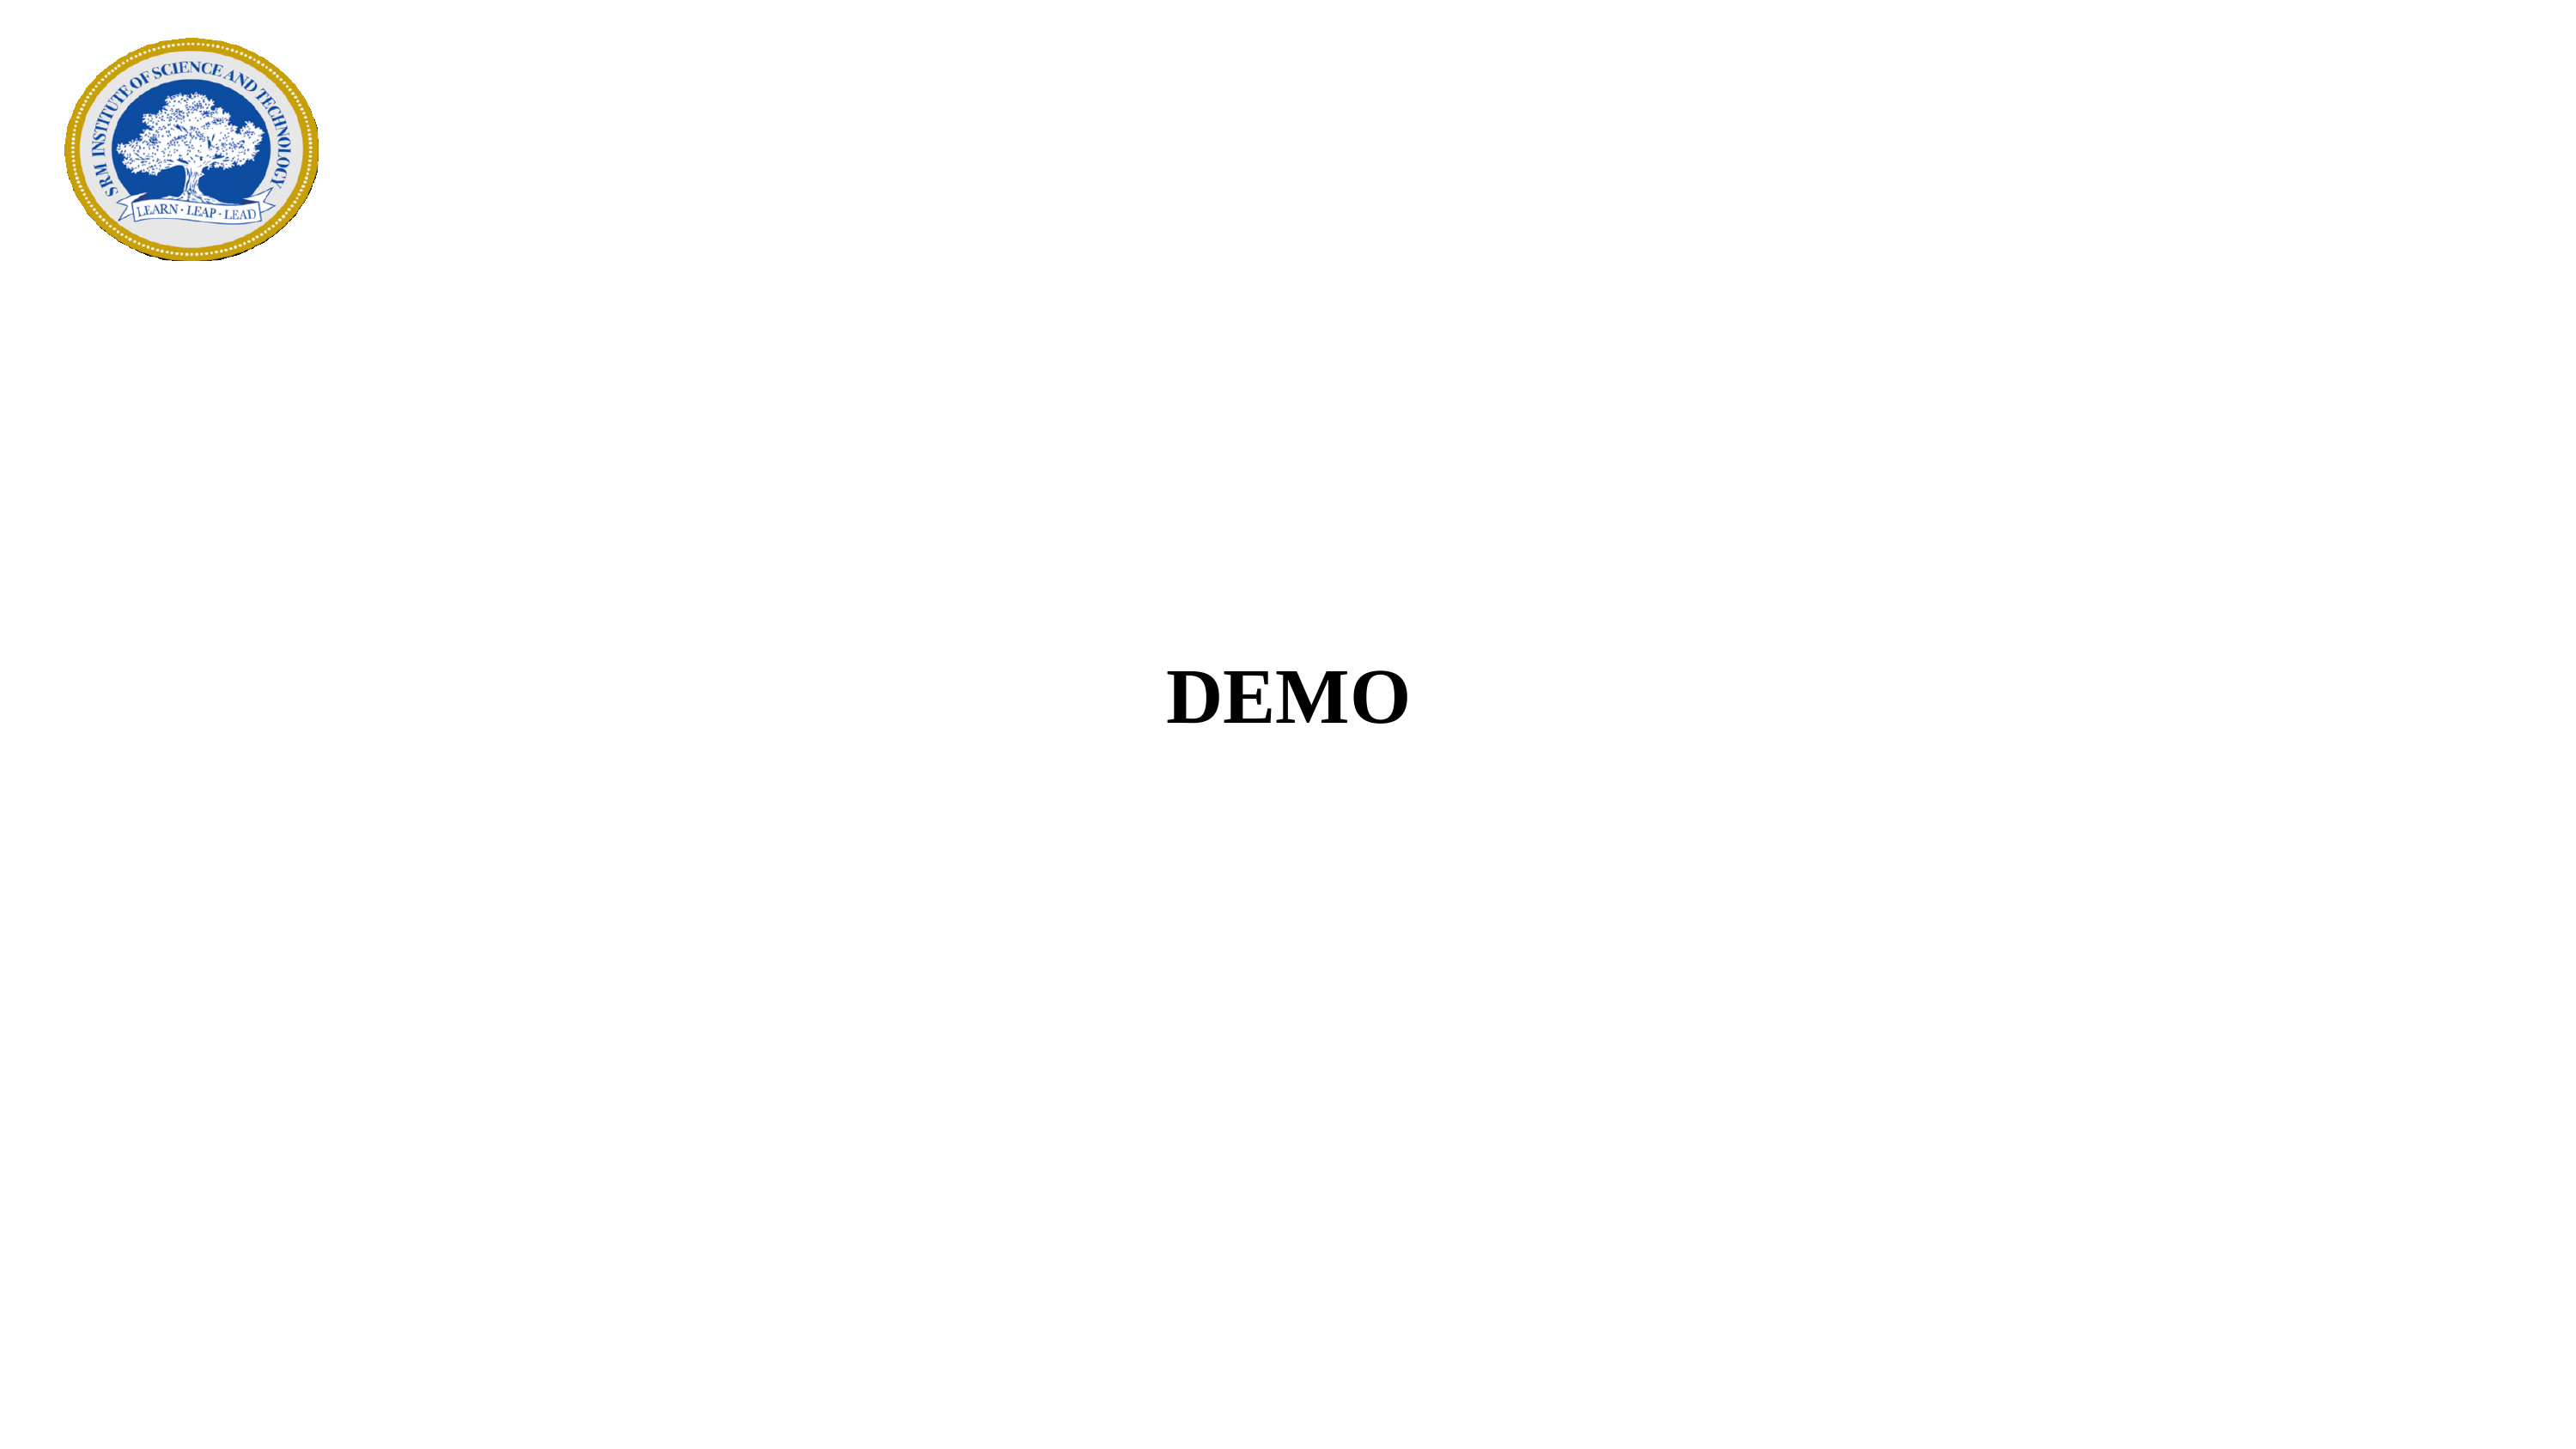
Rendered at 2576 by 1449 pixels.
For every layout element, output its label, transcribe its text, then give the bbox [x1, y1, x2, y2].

text_box DEMO [787, 642, 1789, 739]
picture [64, 37, 319, 261]
